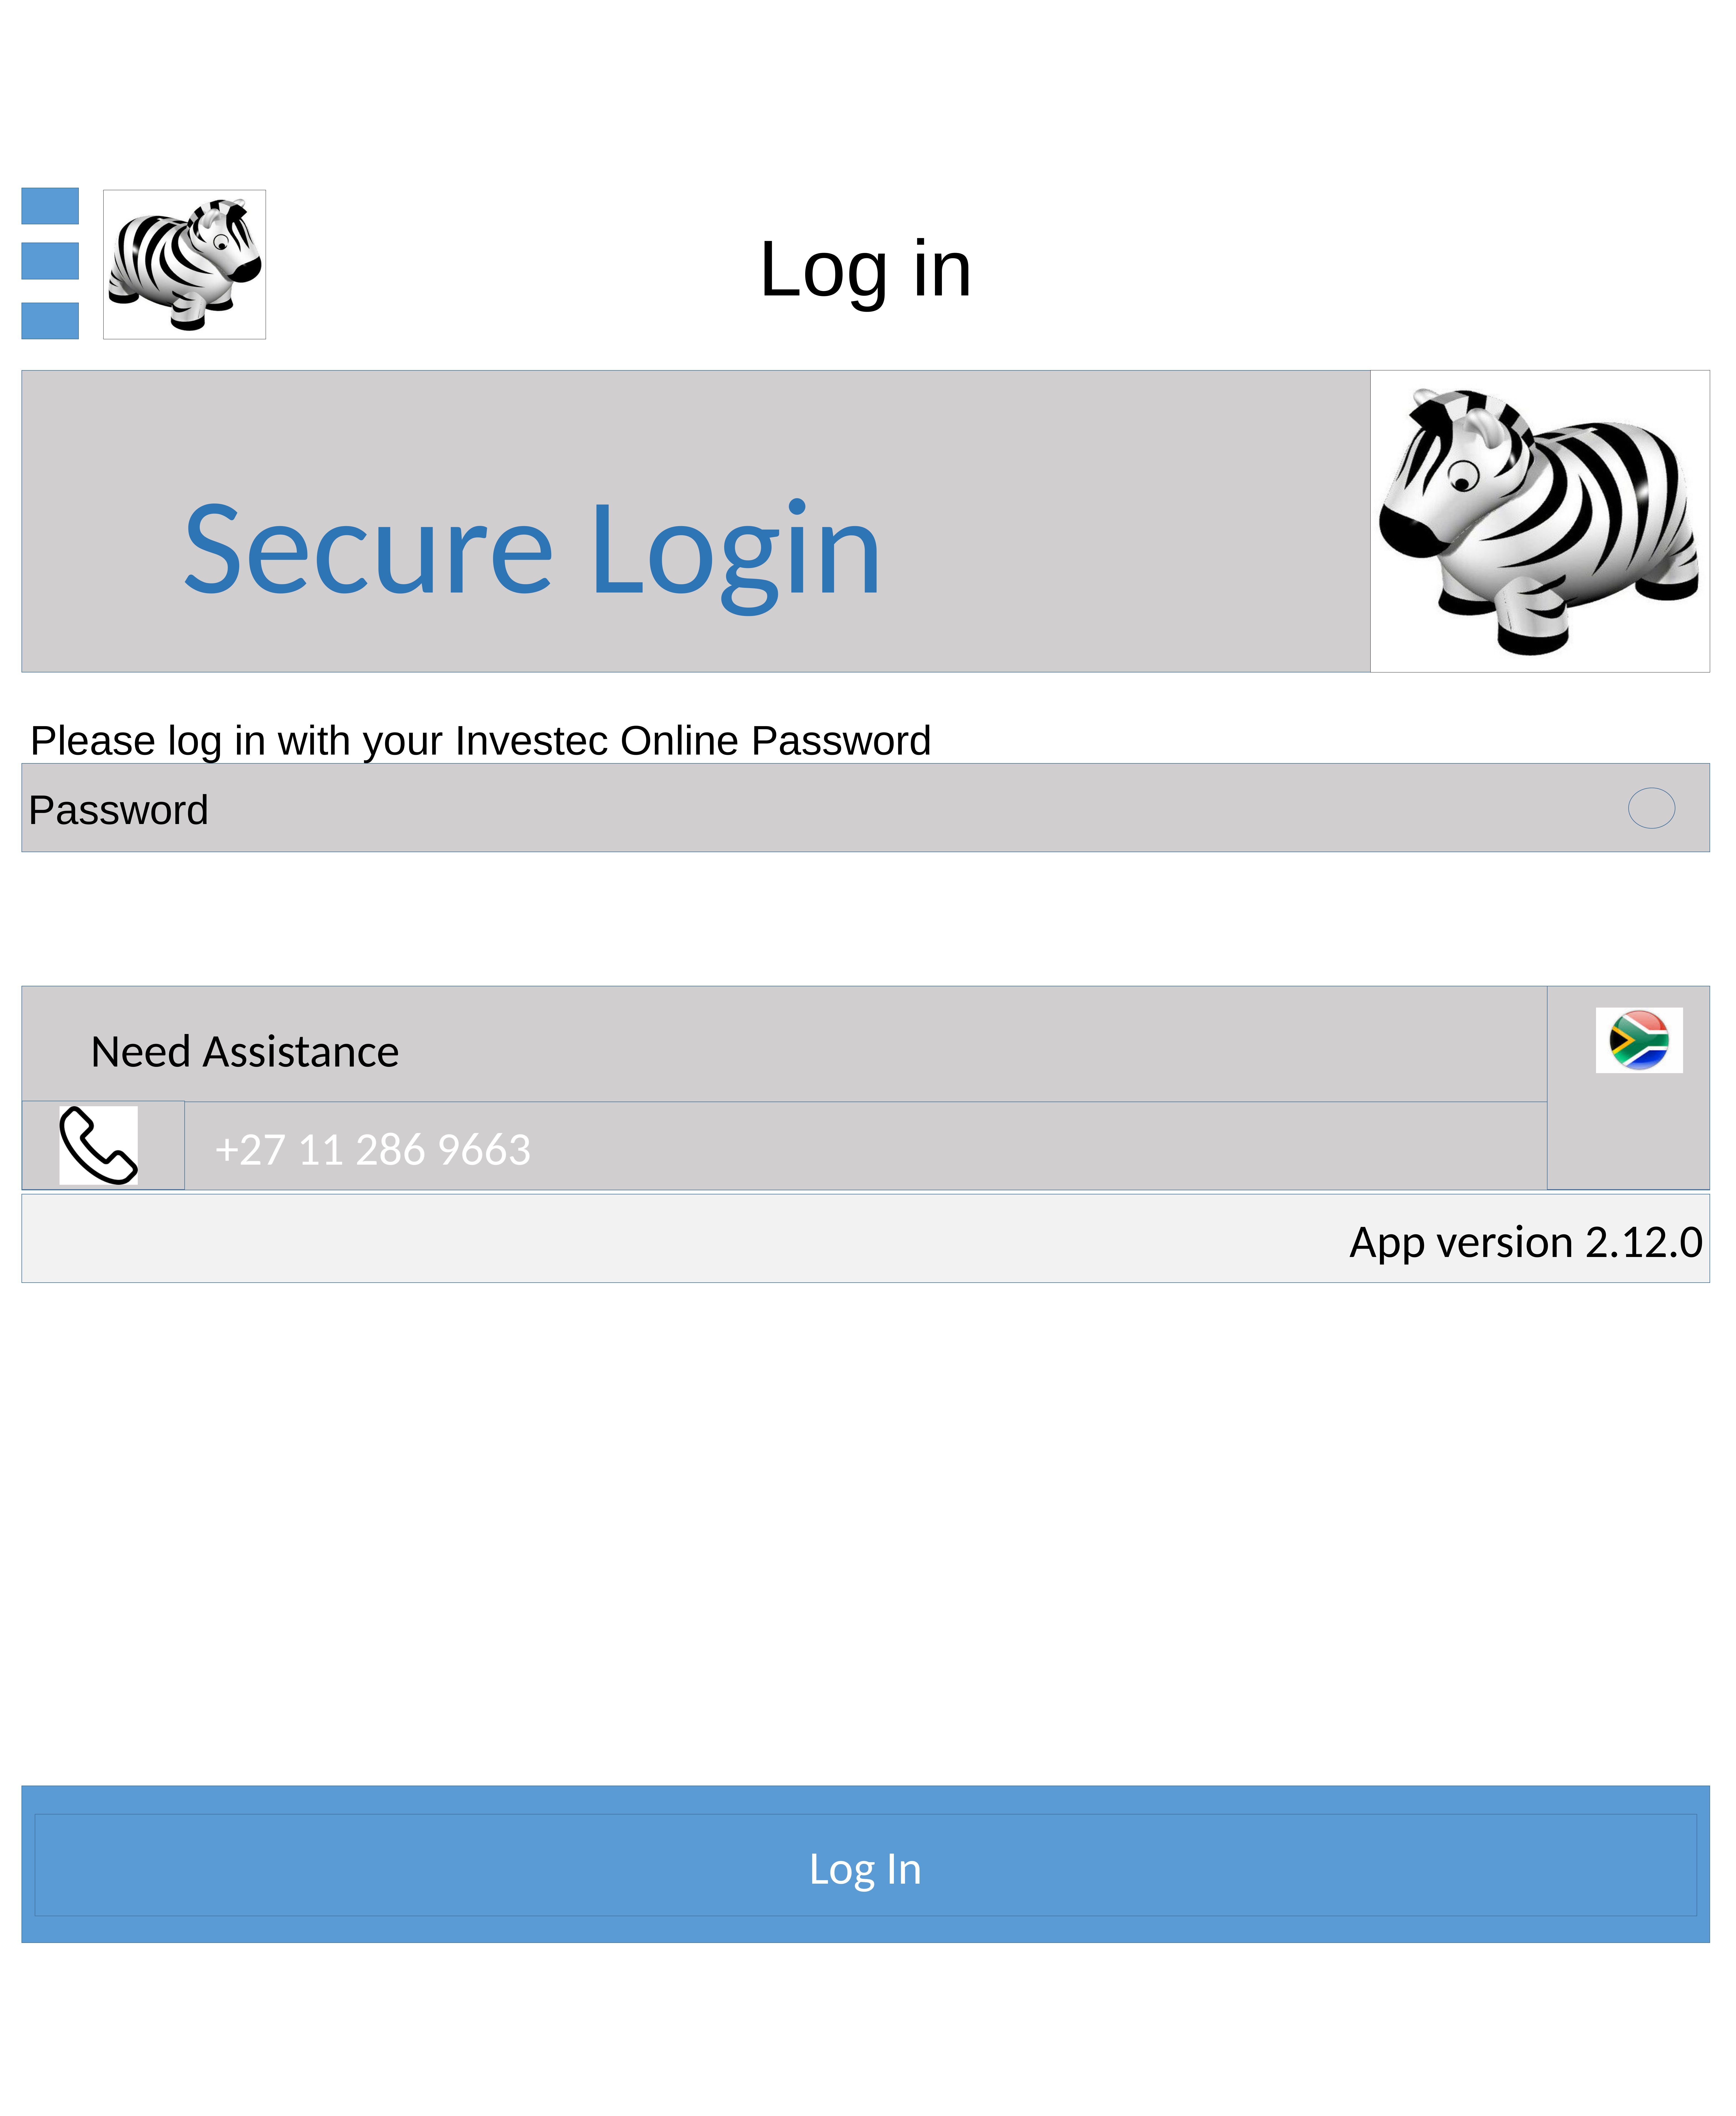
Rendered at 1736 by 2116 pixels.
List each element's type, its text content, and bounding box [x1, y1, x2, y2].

picture [60, 1106, 138, 1185]
text_box [1547, 986, 1710, 1190]
text_box [21, 243, 79, 279]
picture [1596, 1008, 1683, 1073]
text_box [1628, 787, 1675, 829]
text_box Password [21, 763, 1710, 852]
picture [103, 190, 266, 339]
picture [1370, 370, 1710, 672]
text_box [21, 1101, 185, 1190]
text_box Log In [35, 1814, 1697, 1916]
text_box [21, 303, 79, 339]
text_box [21, 1786, 1710, 1943]
text_box Log in [641, 214, 1091, 314]
text_box Please log in with your Investec Online Password [26, 711, 937, 765]
text_box Secure Login [103, 453, 964, 622]
text_box Need Assistance [21, 986, 1547, 1102]
text_box App version 2.12.0 [21, 1194, 1710, 1283]
text_box [21, 370, 1370, 672]
text_box +27 11 286 9663 [21, 1102, 1710, 1190]
text_box [21, 188, 79, 224]
